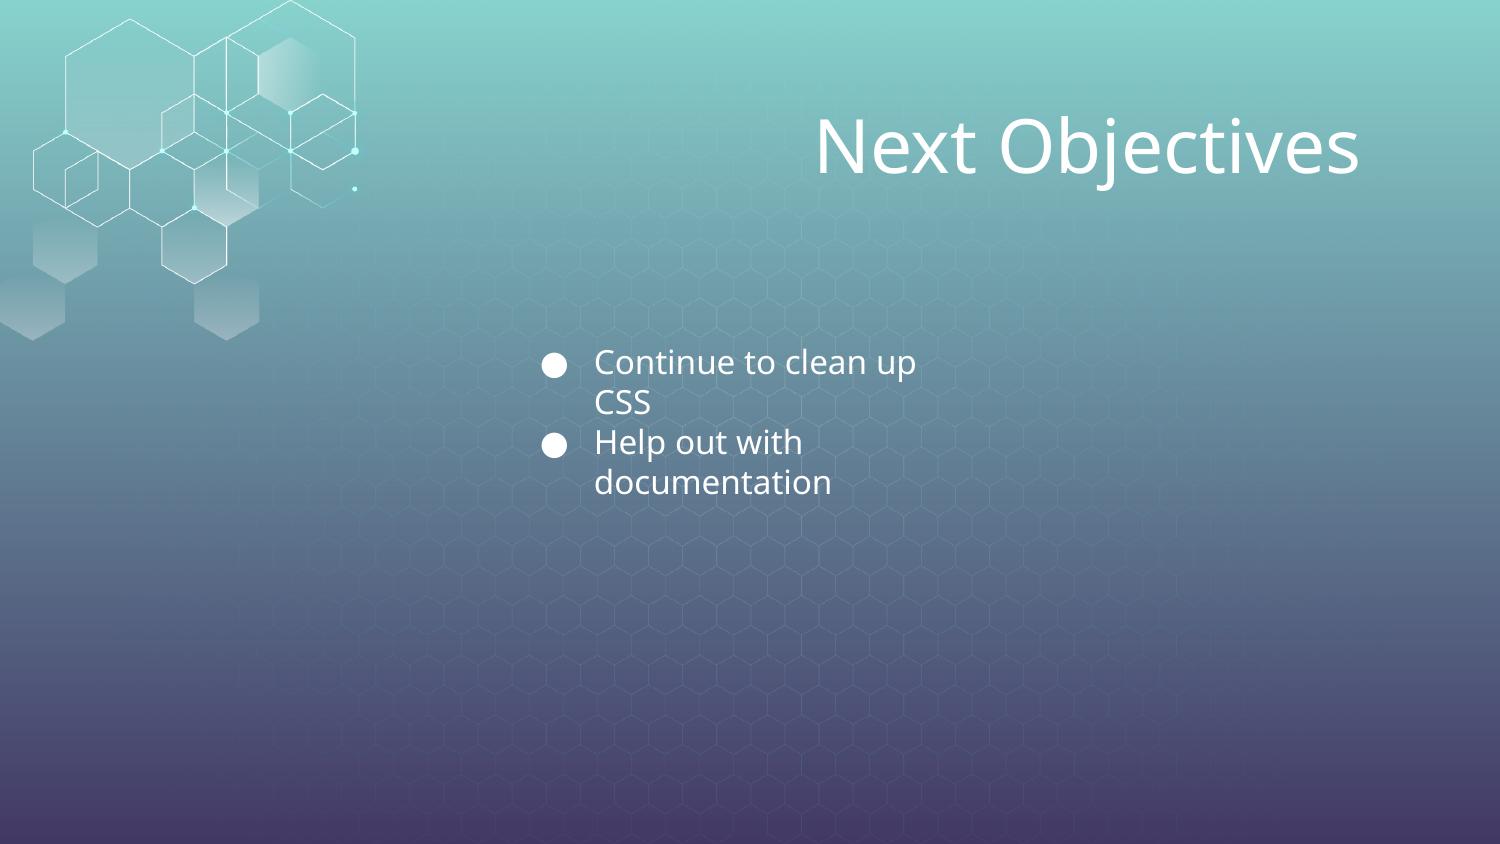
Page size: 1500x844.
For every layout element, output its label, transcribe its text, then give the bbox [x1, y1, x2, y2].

title Next Objectives [0, 83, 1378, 194]
text_box Continue to clean up CSS Help out with documentation [503, 326, 996, 557]
picture [0, 0, 1398, 844]
